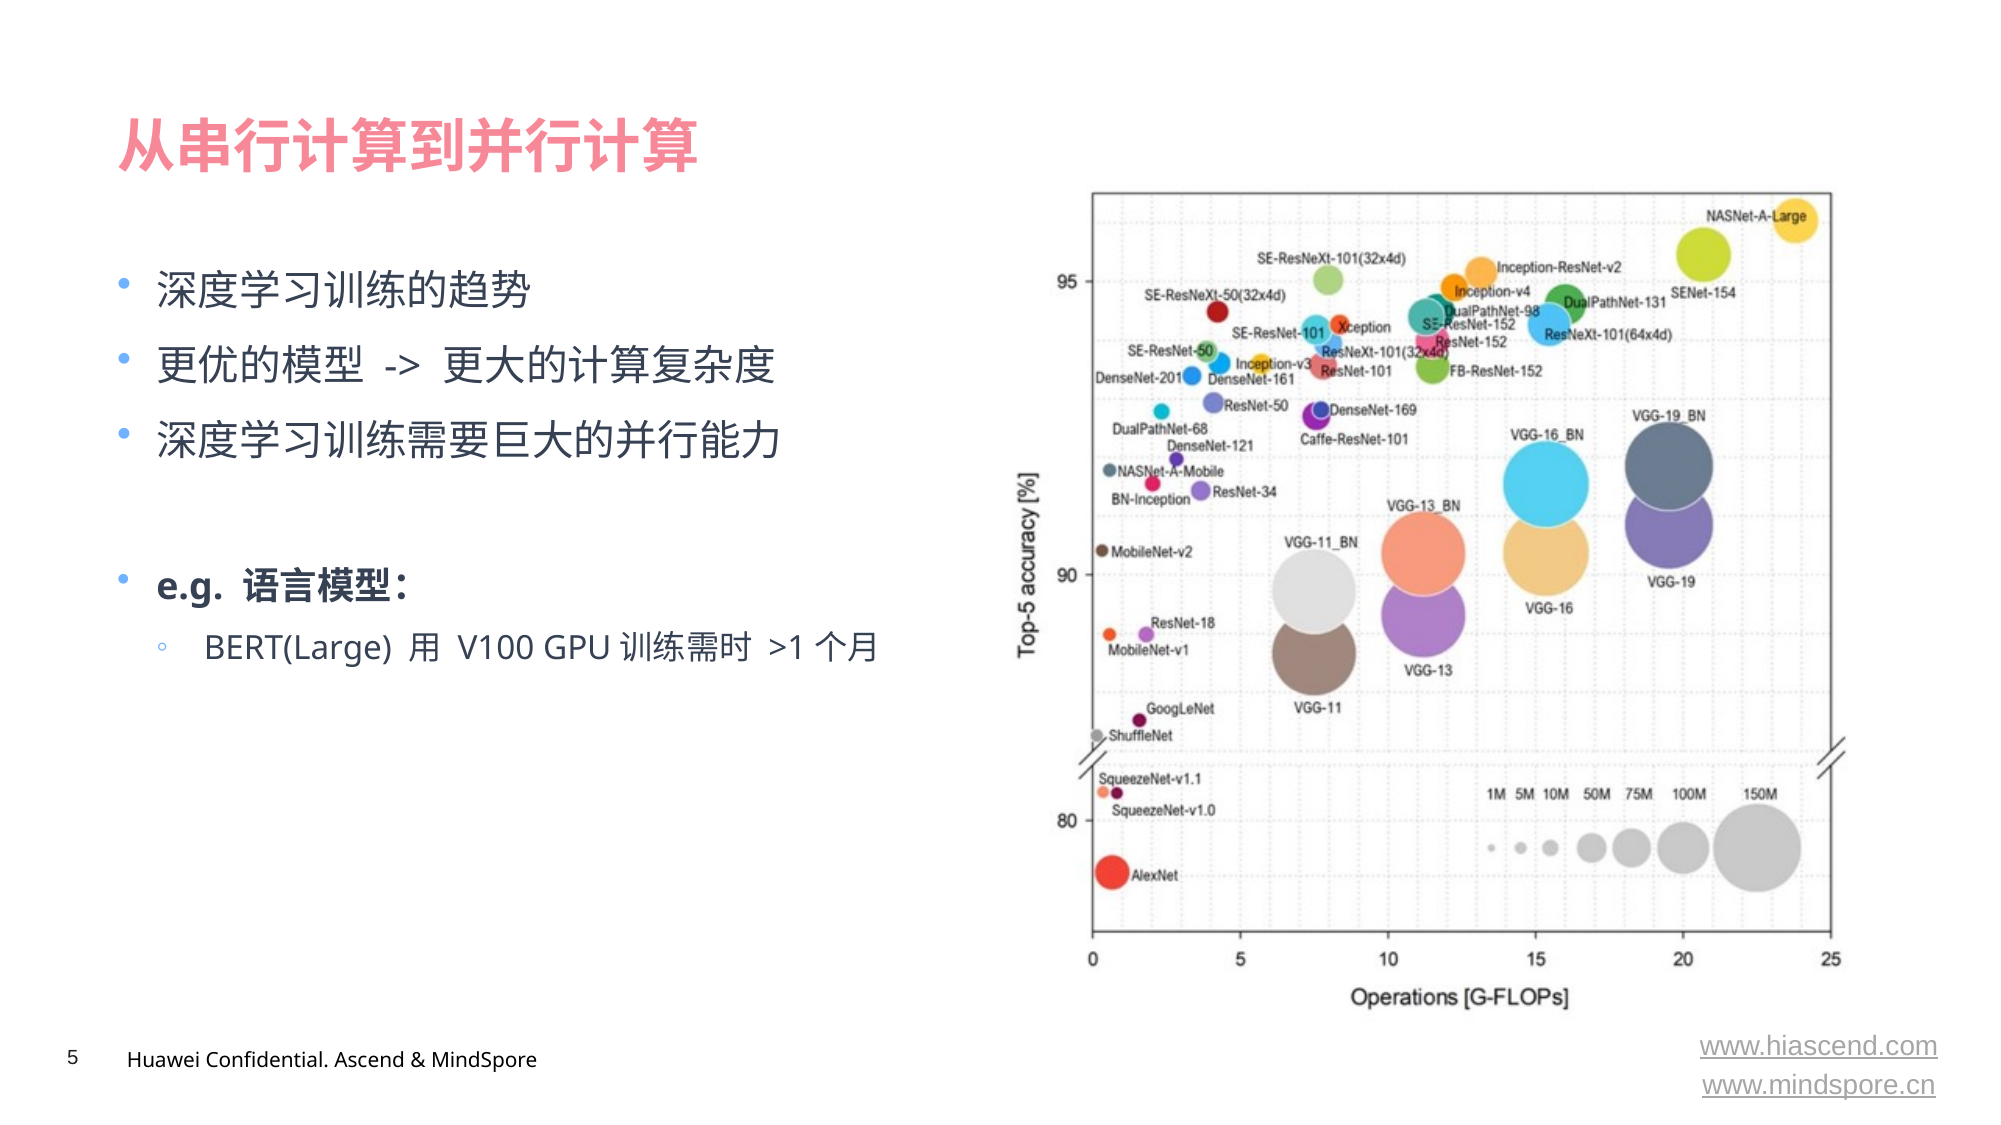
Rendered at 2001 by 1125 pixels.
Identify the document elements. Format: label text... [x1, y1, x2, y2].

title 从串行计算到并行计算 [102, 101, 1901, 199]
picture [1000, 160, 1863, 1022]
list 深度学习训练的趋势 更优的模型 -> 更大的计算复杂度 深度学习训练需要巨大的并行能力 e.g. 语言模型： BERT(Large) 用 V100 GPU训练需时 >1个月 [102, 231, 995, 988]
